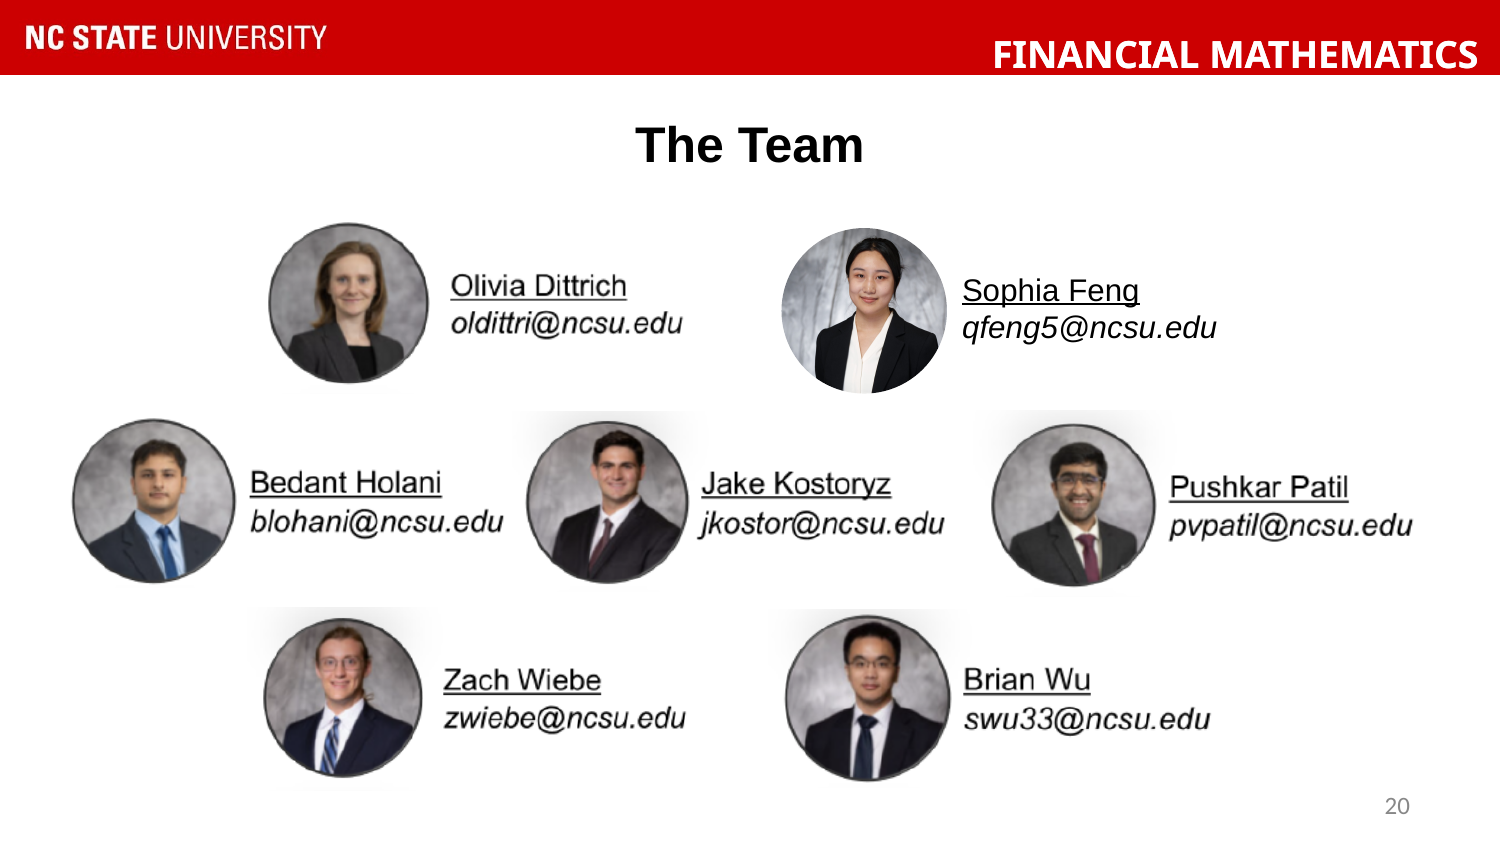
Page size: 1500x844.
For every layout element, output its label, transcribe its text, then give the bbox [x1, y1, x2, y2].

text_box The Team [493, 97, 1006, 187]
picture [972, 409, 1433, 598]
picture [0, 0, 1500, 75]
picture [781, 227, 948, 394]
picture [59, 411, 952, 592]
picture [259, 206, 693, 394]
picture [767, 609, 1222, 789]
text_box Sophia Feng qfeng5@ncsu.edu [951, 255, 1268, 345]
picture [247, 607, 705, 791]
slide_number ‹#› [1074, 782, 1425, 827]
